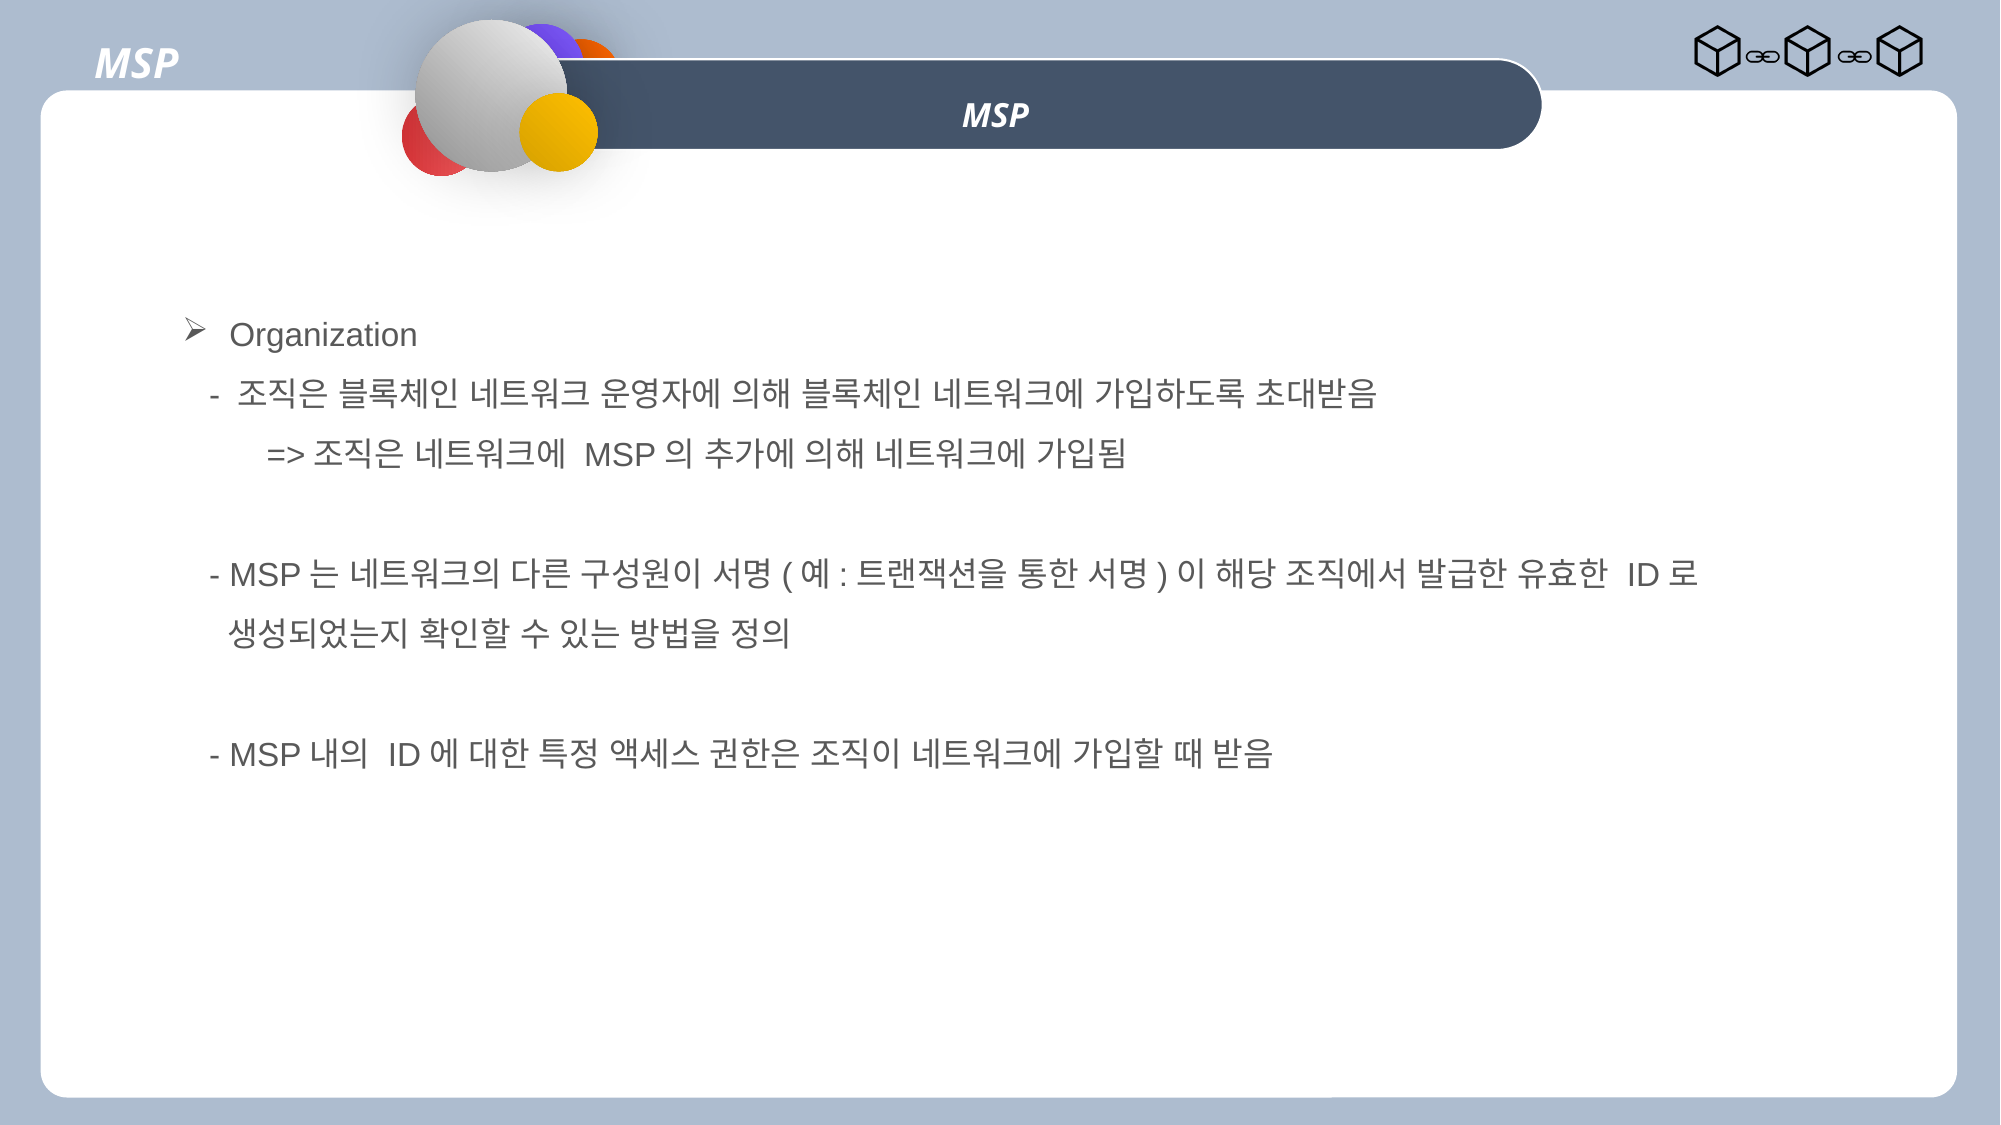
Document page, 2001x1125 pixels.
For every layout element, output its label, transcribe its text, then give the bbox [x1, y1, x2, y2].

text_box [401, 19, 1543, 176]
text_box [335, 521, 441, 639]
text_box Organization - 조직은 블록체인 네트워크 운영자에 의해 블록체인 네트워크에 가입하도록 초대받음 =>조직은 네트워크에 MSP의 추가에 의해 네트워크에 가입됨 - MSP는 네트워크의 다른 구성원이 서명(예:트랜잭션을 통한 서명)이 해당 조직에서 발급한 유효한 ID로 생성되었는지 확인할 수 있는 방법을 정의 - MSP내의 ID에 대한 특정 액세스 권한은 조직이 네트워크에 가입할 때 받음 [92, 286, 1874, 960]
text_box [1691, 25, 1926, 77]
text_box [39, 89, 1959, 1099]
text_box MSP [79, 4, 402, 94]
